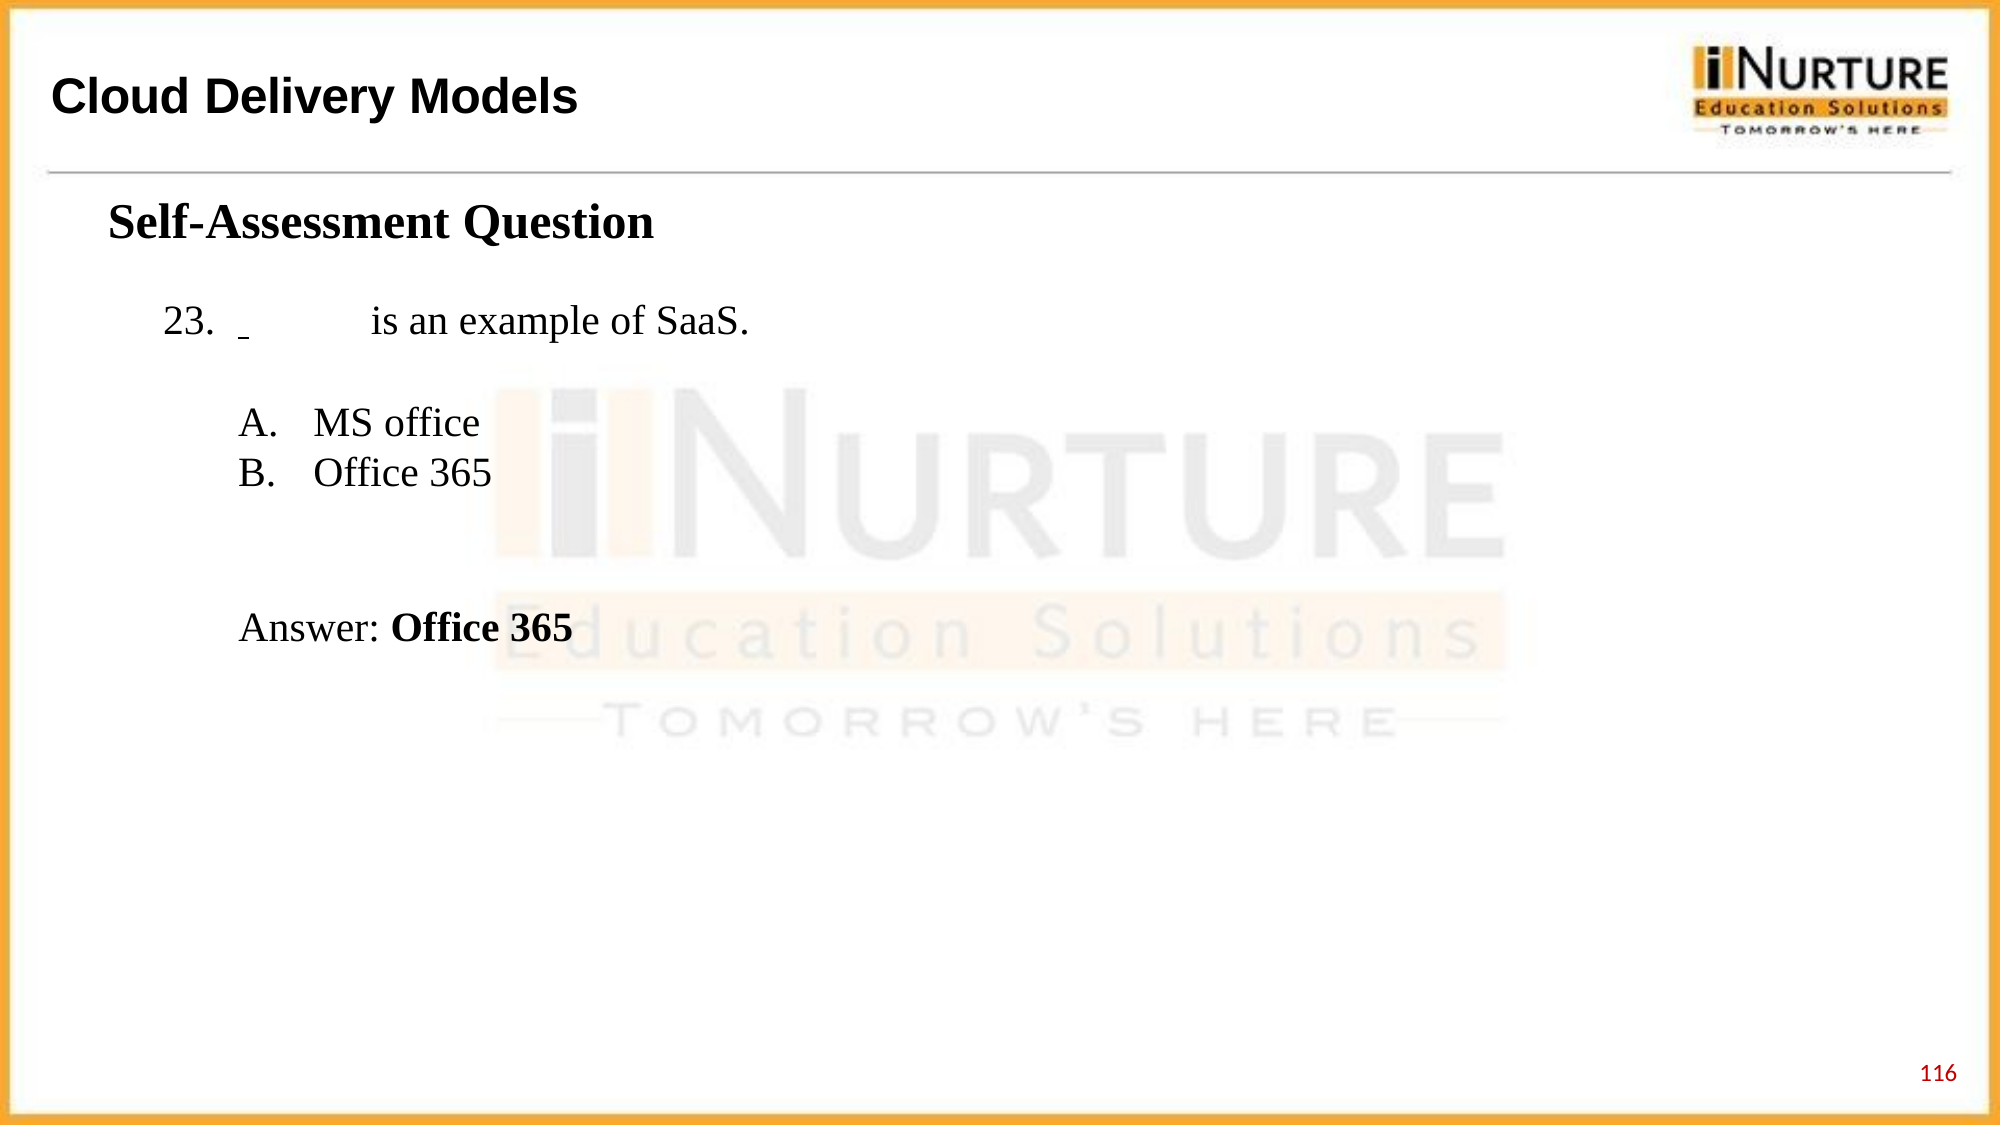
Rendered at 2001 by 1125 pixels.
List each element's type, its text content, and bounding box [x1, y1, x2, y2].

text_box Self-Assessment Question is an example of SaaS. MS office Office 365 Answer: Office 365 [105, 186, 859, 650]
text_box 119 [1913, 1060, 1964, 1087]
title Cloud Delivery Models [48, 61, 581, 251]
picture [0, 0, 2000, 1125]
